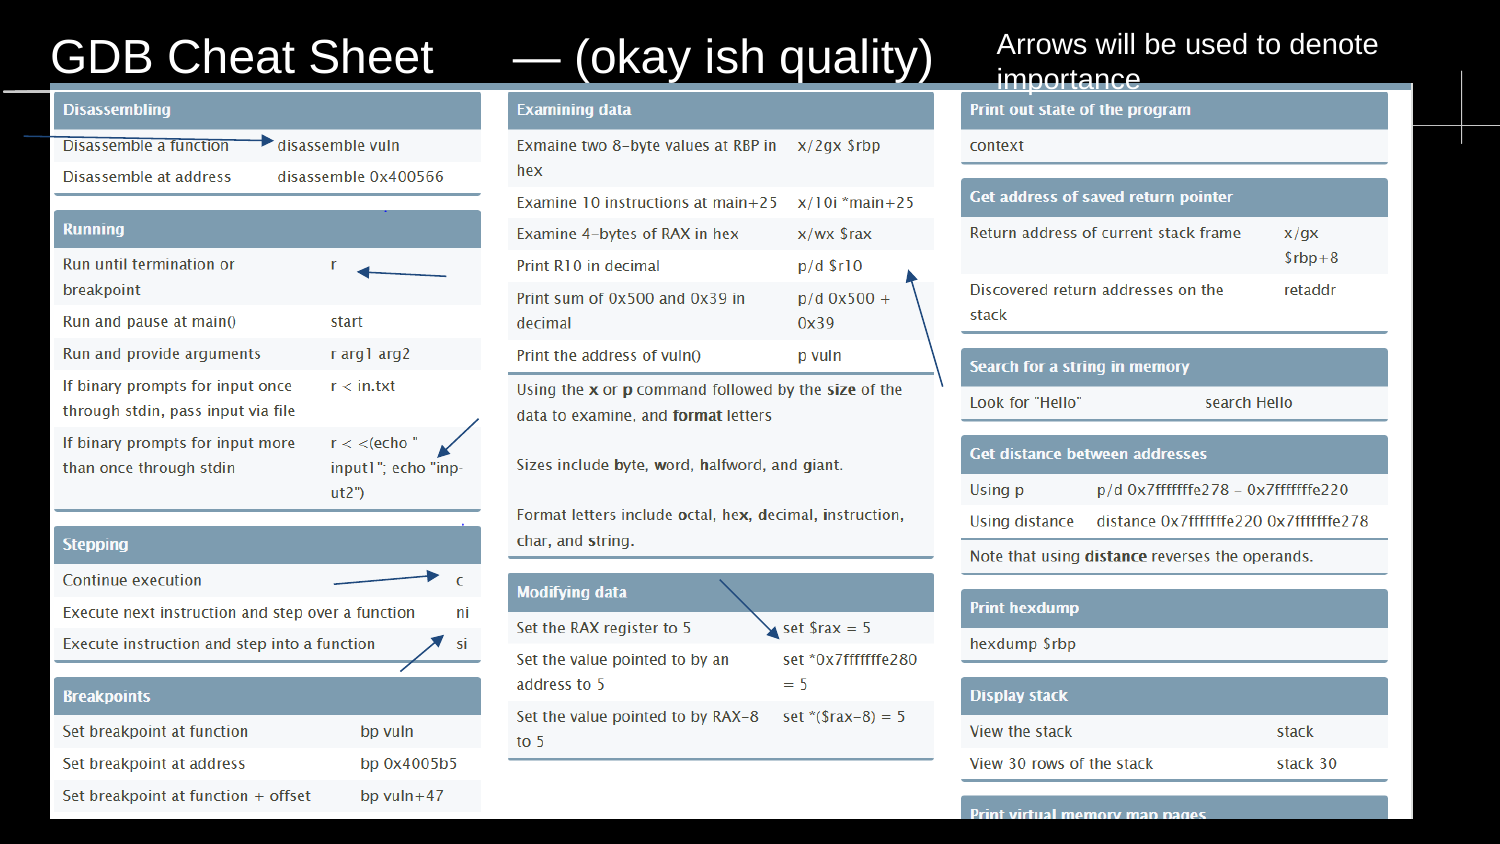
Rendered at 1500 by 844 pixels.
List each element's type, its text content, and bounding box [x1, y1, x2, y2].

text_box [400, 634, 445, 672]
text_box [719, 579, 780, 640]
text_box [23, 135, 275, 141]
text_box GDB Cheat Sheet — (okay ish quality) [35, 10, 959, 107]
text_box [333, 574, 440, 585]
picture [49, 83, 1413, 819]
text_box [908, 269, 943, 387]
text_box Arrows will be used to denote importance [981, 10, 1441, 66]
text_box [356, 271, 447, 277]
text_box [436, 418, 479, 459]
